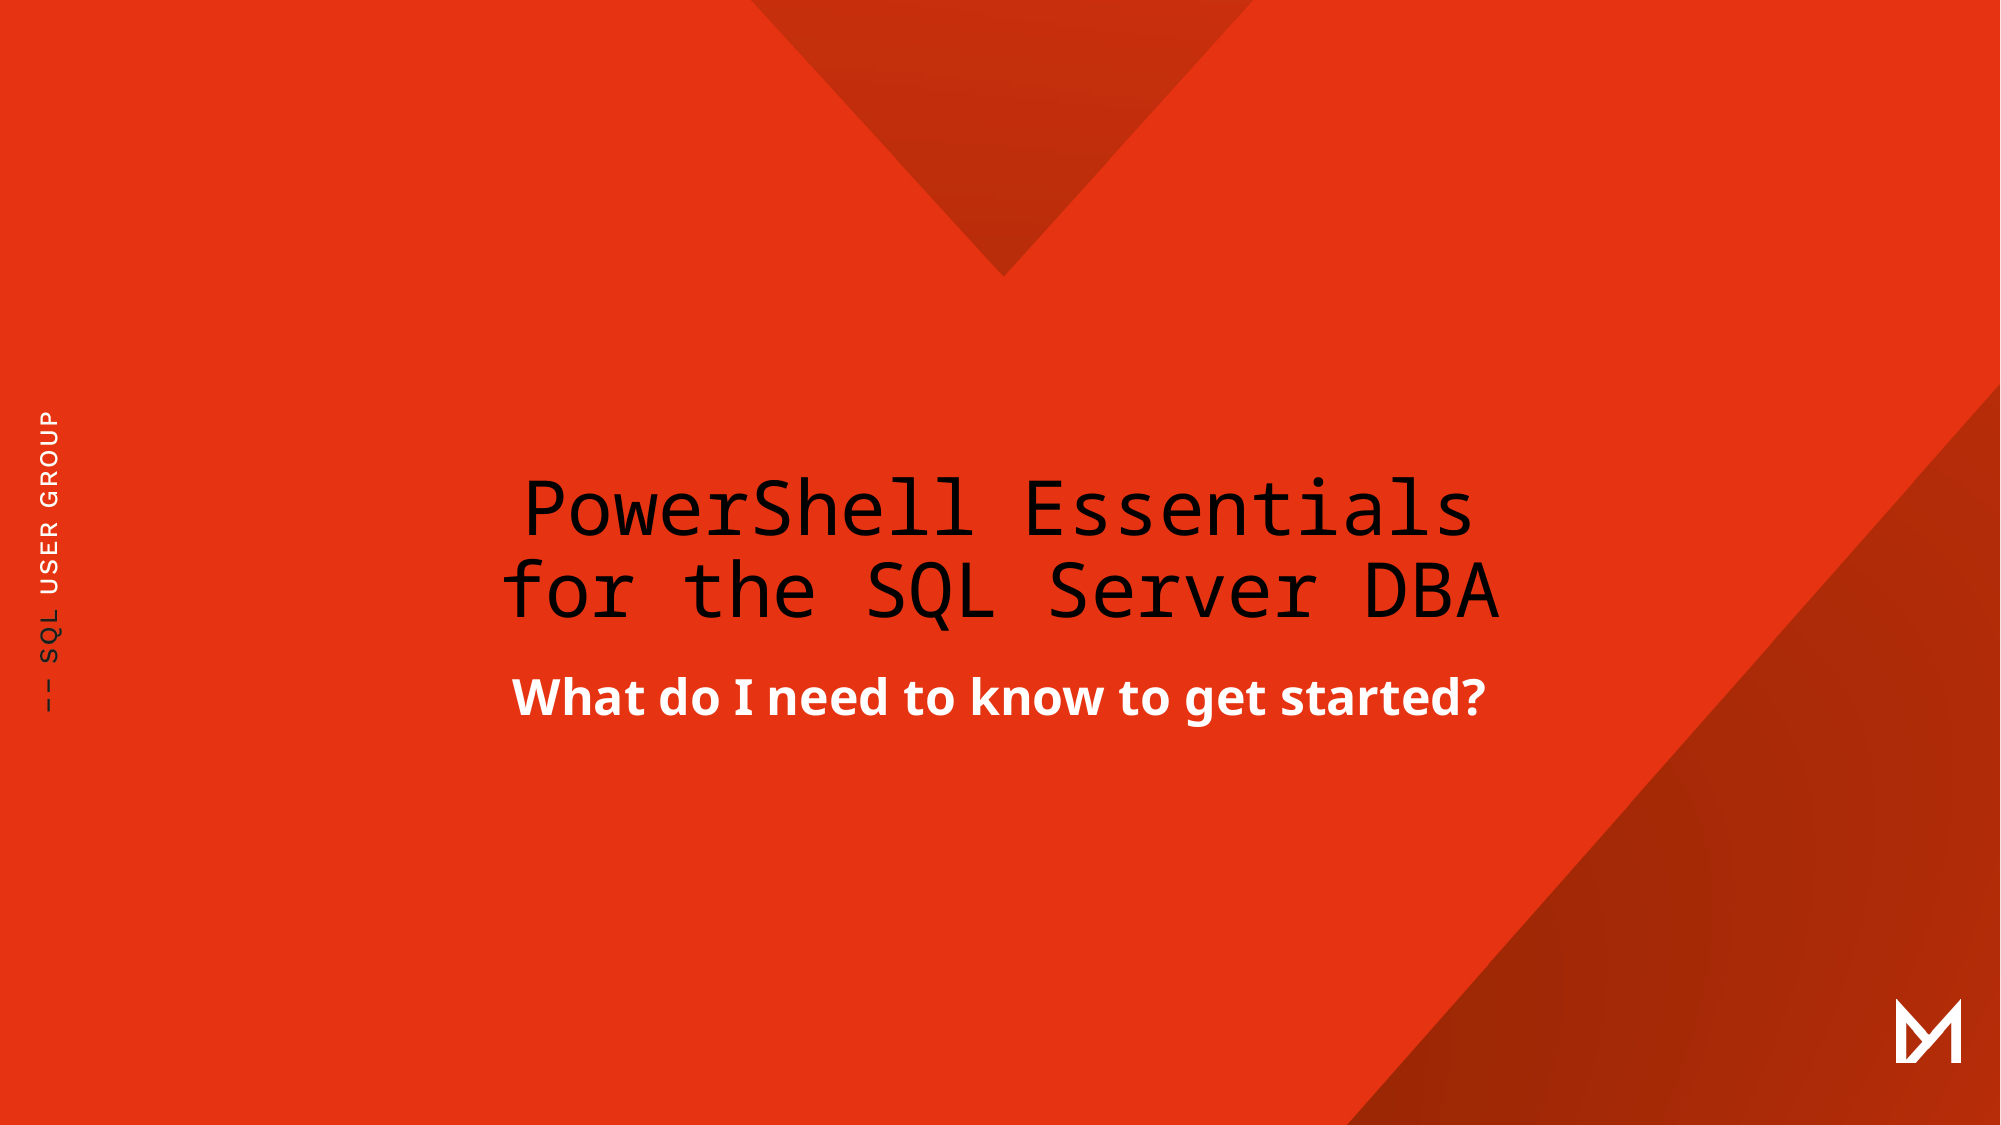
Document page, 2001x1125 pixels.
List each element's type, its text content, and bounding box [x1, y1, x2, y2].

picture [0, 0, 2001, 1125]
title PowerShell Essentials for the SQL Server DBA [249, 461, 1750, 642]
subtitle What do I need to know to get started? [249, 664, 1750, 937]
